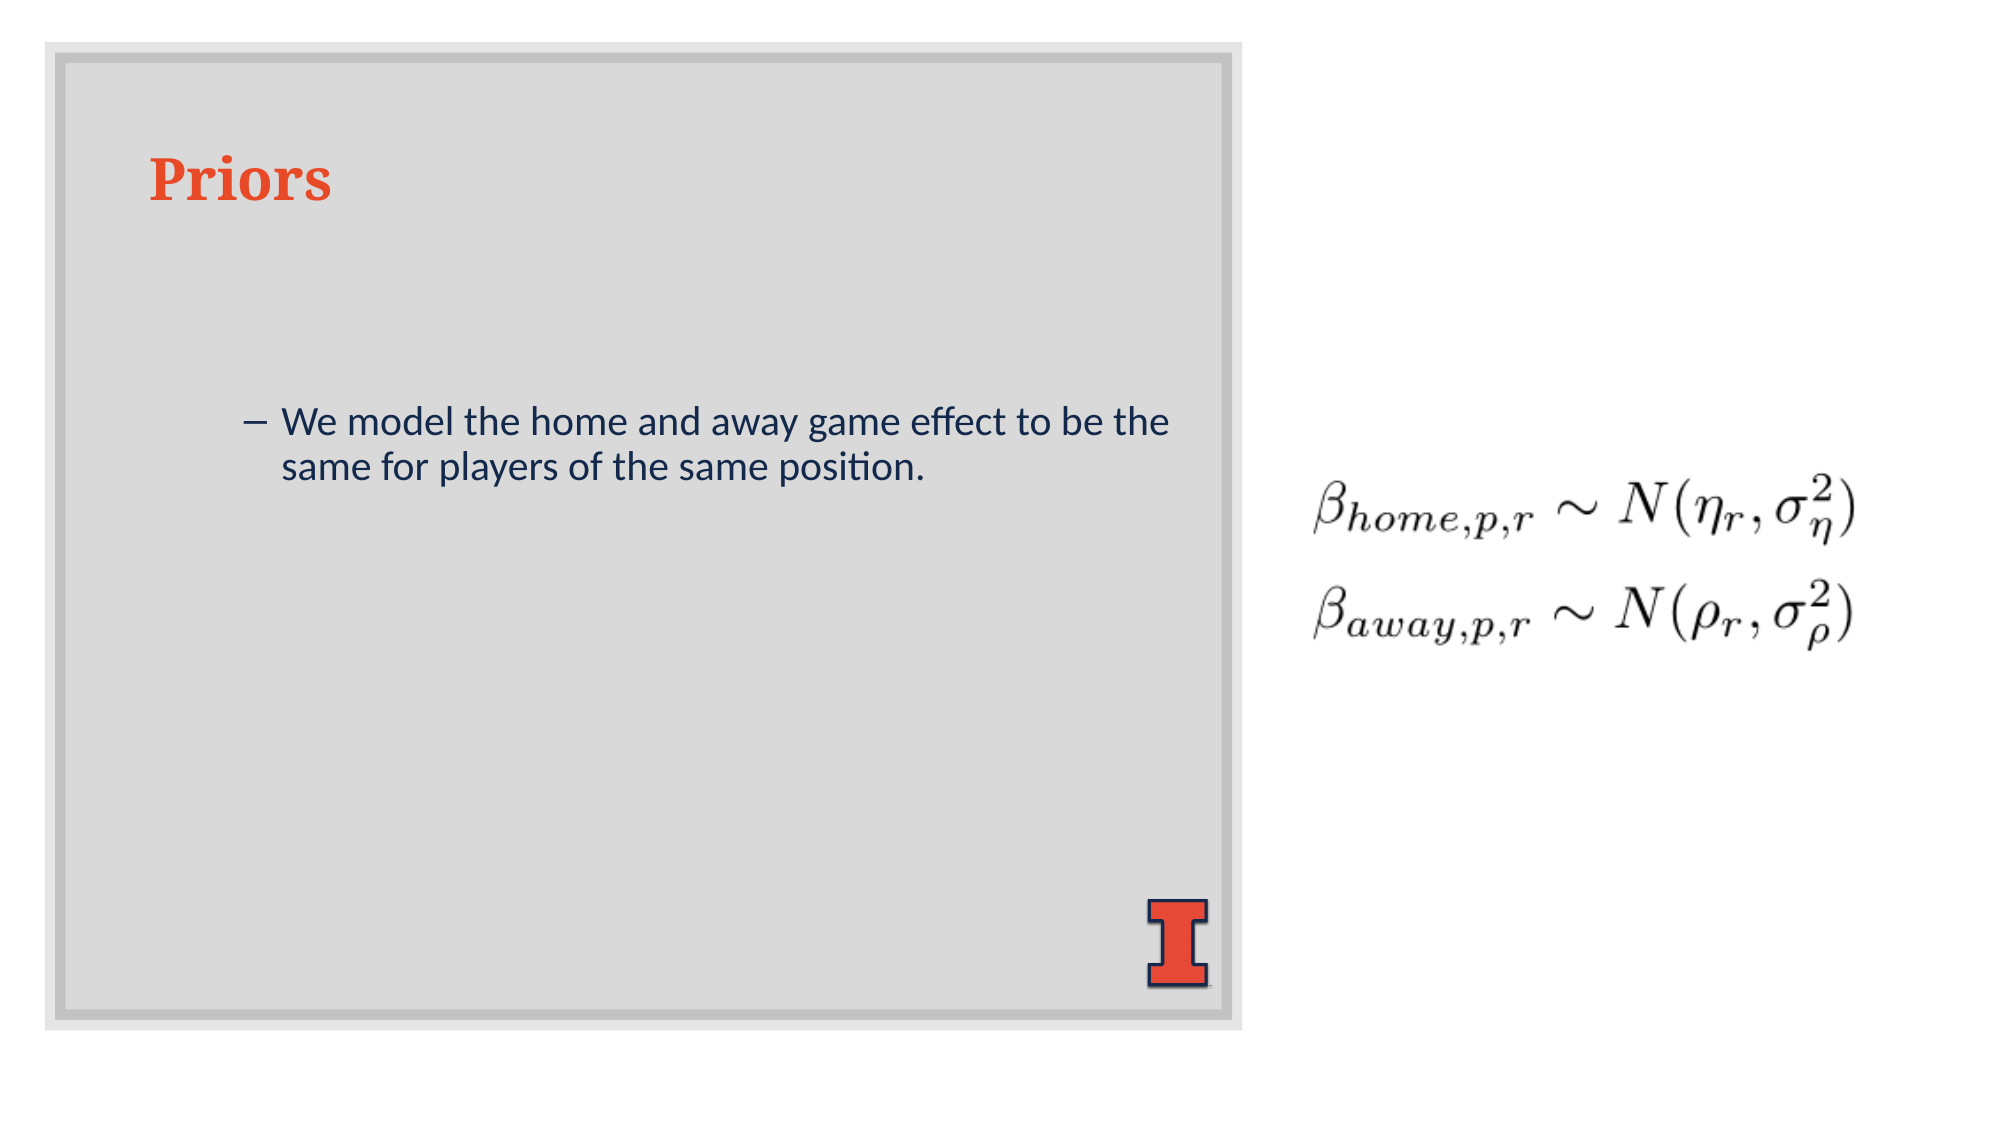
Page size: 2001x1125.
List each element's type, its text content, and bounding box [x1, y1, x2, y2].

picture [1300, 466, 1886, 658]
picture [1127, 893, 1227, 992]
title Priors [134, 97, 1201, 267]
text_box [54, 52, 1233, 1021]
